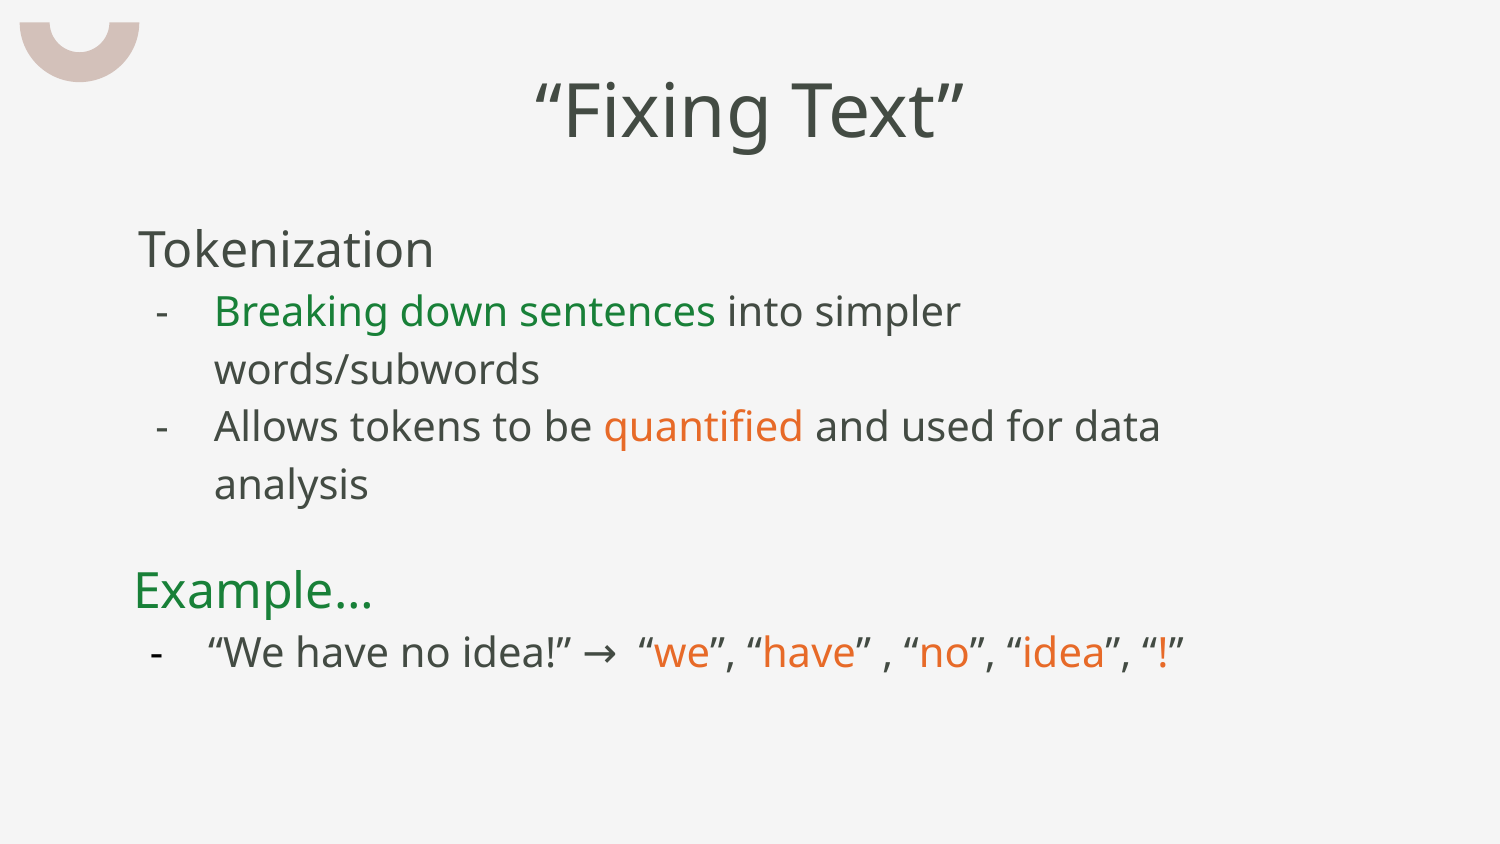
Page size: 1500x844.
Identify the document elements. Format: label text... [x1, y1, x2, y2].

text_box Example… “We have no idea!” → “we”, “have” , “no”, “idea”, “!” [118, 534, 1362, 692]
text_box Tokenization Breaking down sentences into simpler words/subwords Allows tokens to be quantified and used for data analysis [123, 193, 1252, 521]
title “Fixing Text” [118, 48, 1382, 142]
